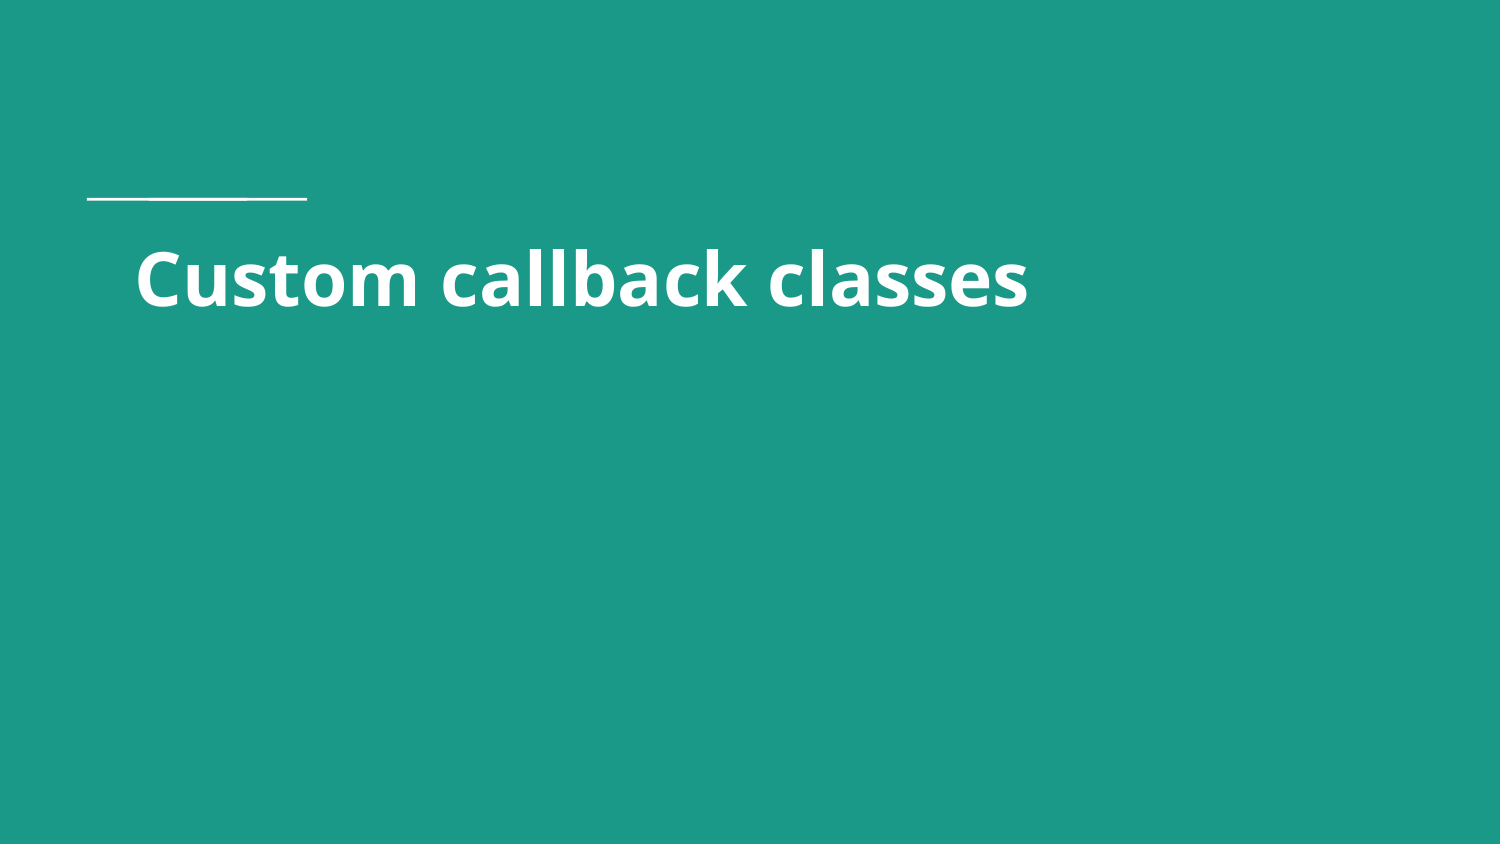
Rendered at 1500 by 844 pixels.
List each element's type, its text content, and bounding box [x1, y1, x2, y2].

title Custom callback classes [119, 216, 1381, 466]
